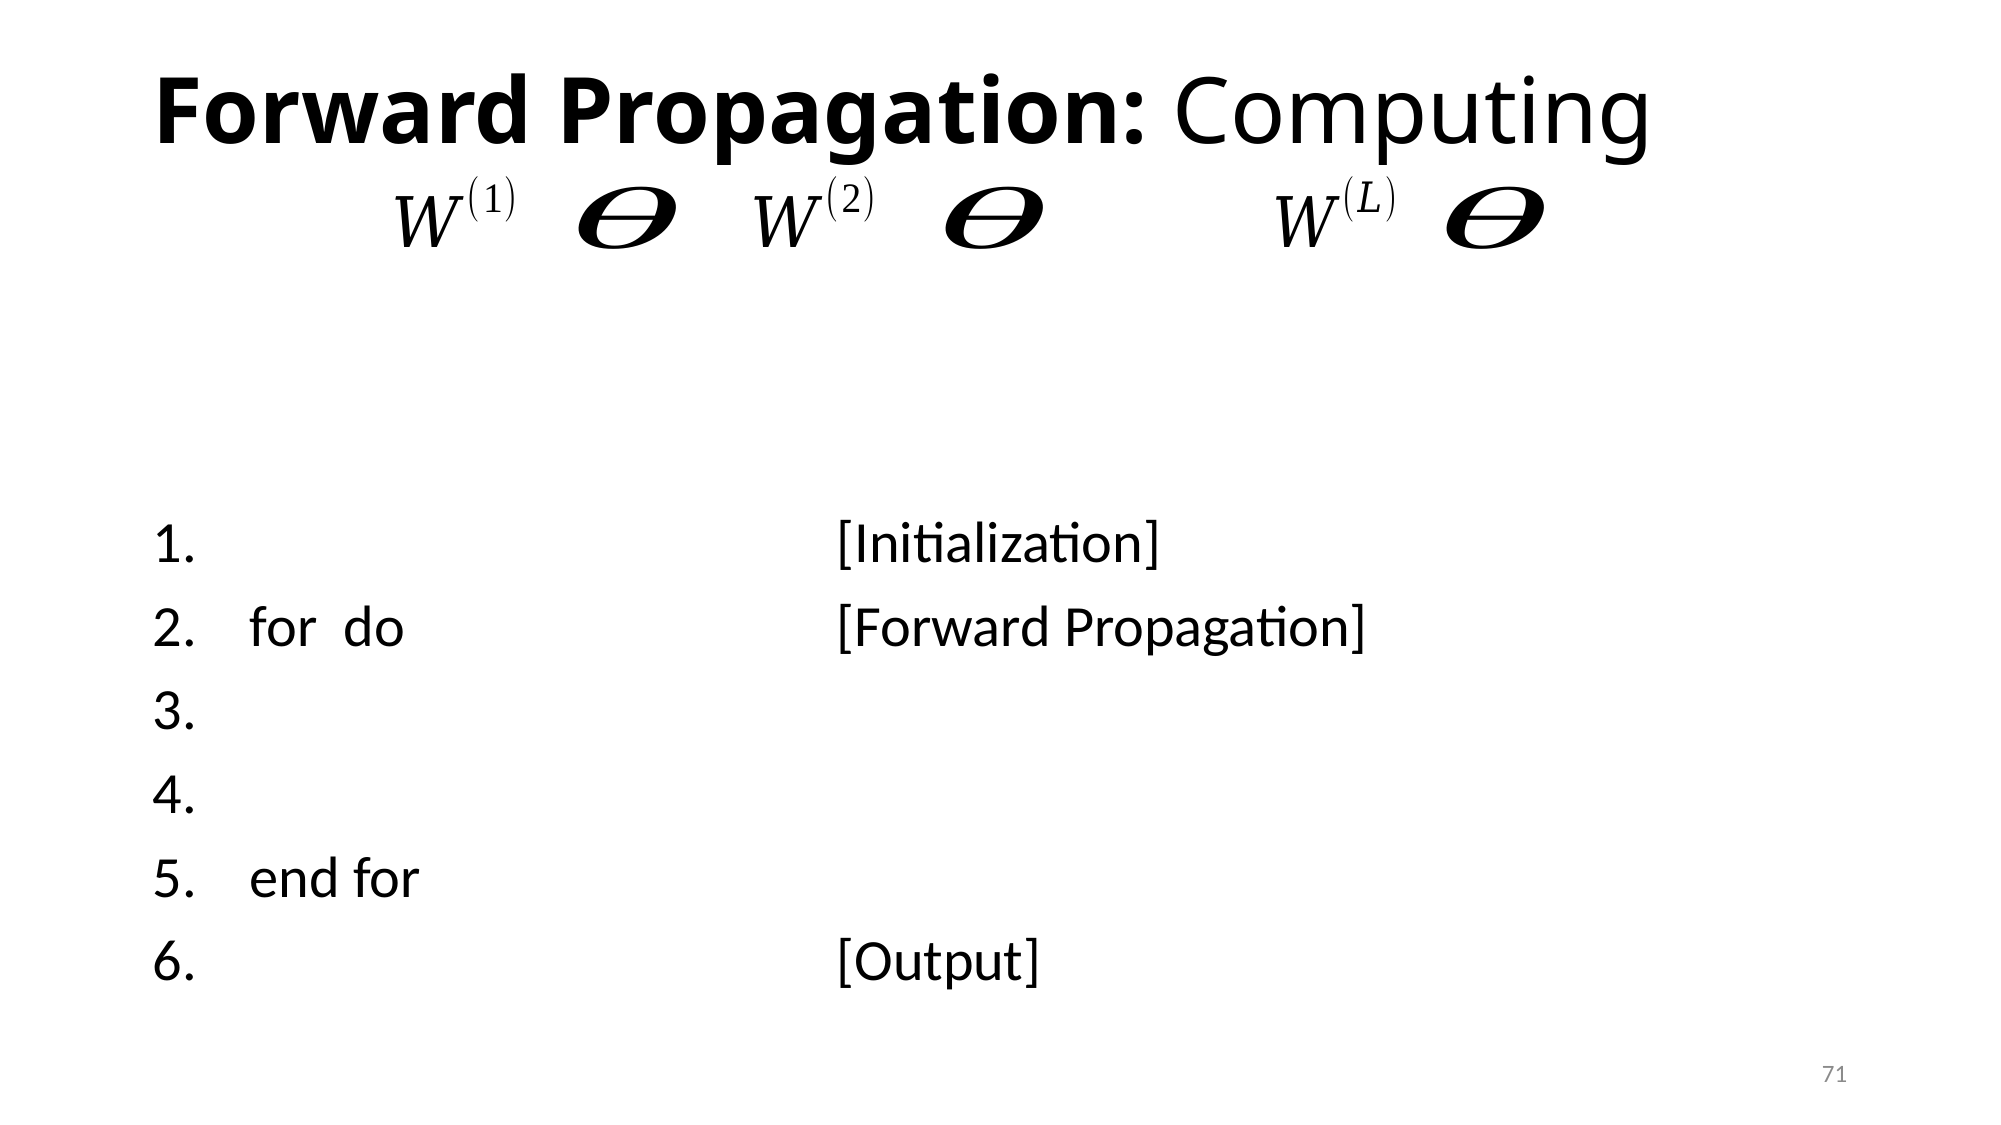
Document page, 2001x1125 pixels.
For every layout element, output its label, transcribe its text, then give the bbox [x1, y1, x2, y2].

slide_number 71 [1412, 1042, 1863, 1103]
